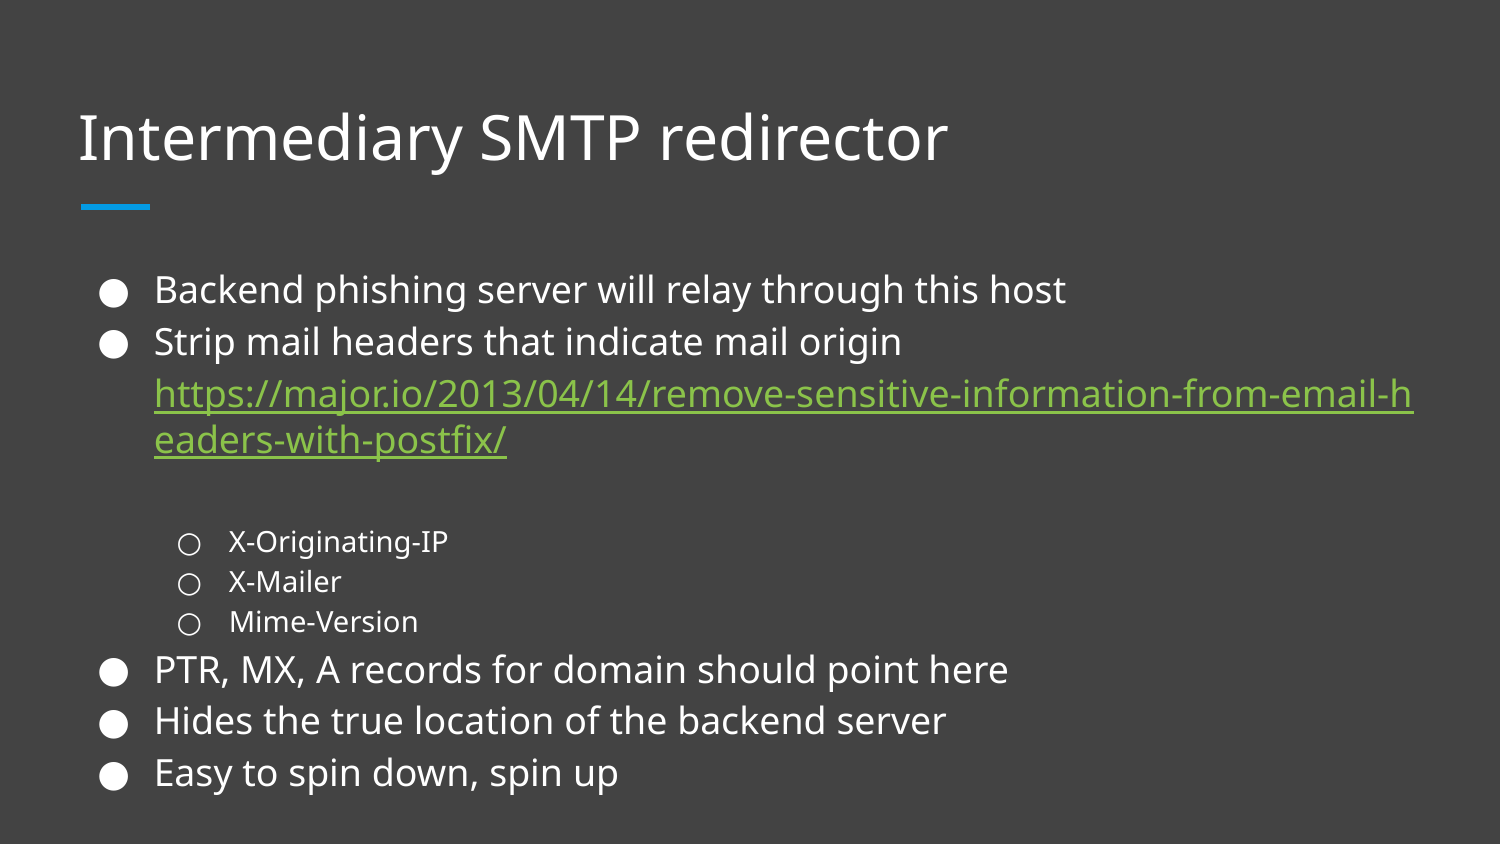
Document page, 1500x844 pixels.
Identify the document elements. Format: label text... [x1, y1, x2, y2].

list Backend phishing server will relay through this host Strip mail headers that indicate mail origin https://major.io/2013/04/14/remove-sensitive-information-from-email-headers-with-postfix/ X-Originating-IP X-Mailer Mime-Version PTR, MX, A records for domain should point here Hides the true location of the backend server Easy to spin down, spin up [63, 244, 1437, 801]
title Intermediary SMTP redirector [63, 75, 1437, 188]
